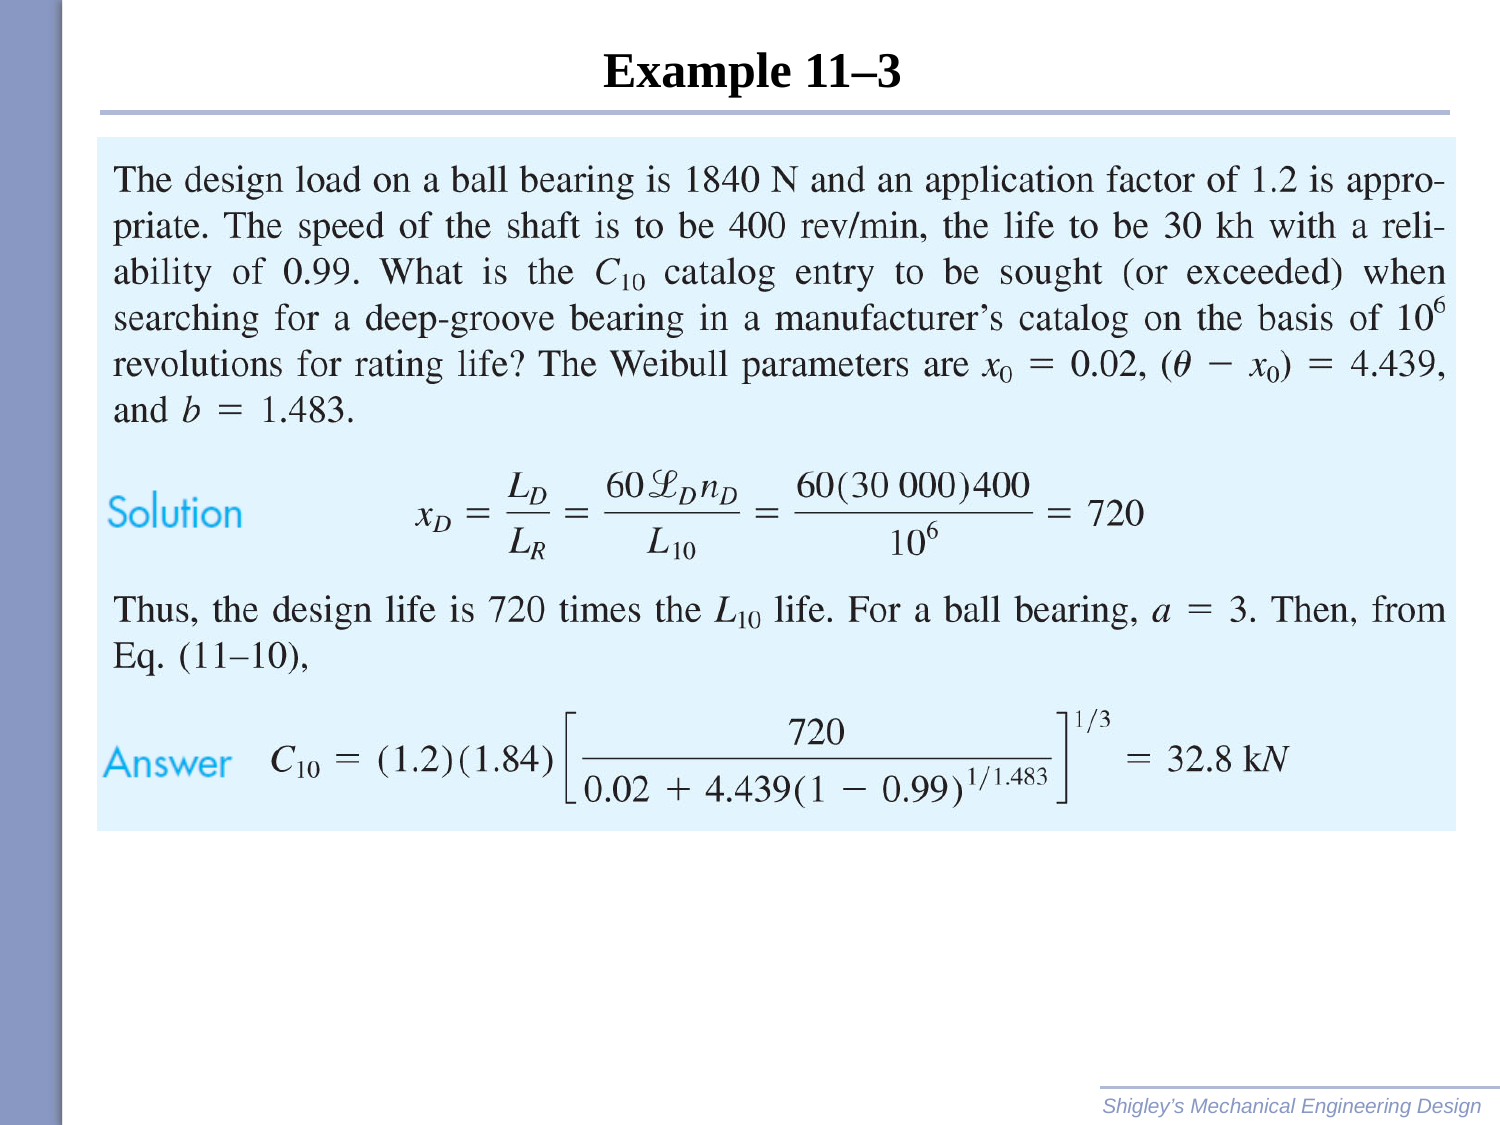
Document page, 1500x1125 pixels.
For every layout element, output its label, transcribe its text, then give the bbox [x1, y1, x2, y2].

footer Shigley’s Mechanical Engineering Design [1087, 1074, 1500, 1125]
picture [96, 137, 1456, 831]
title Example 11–3 [137, 30, 1368, 106]
